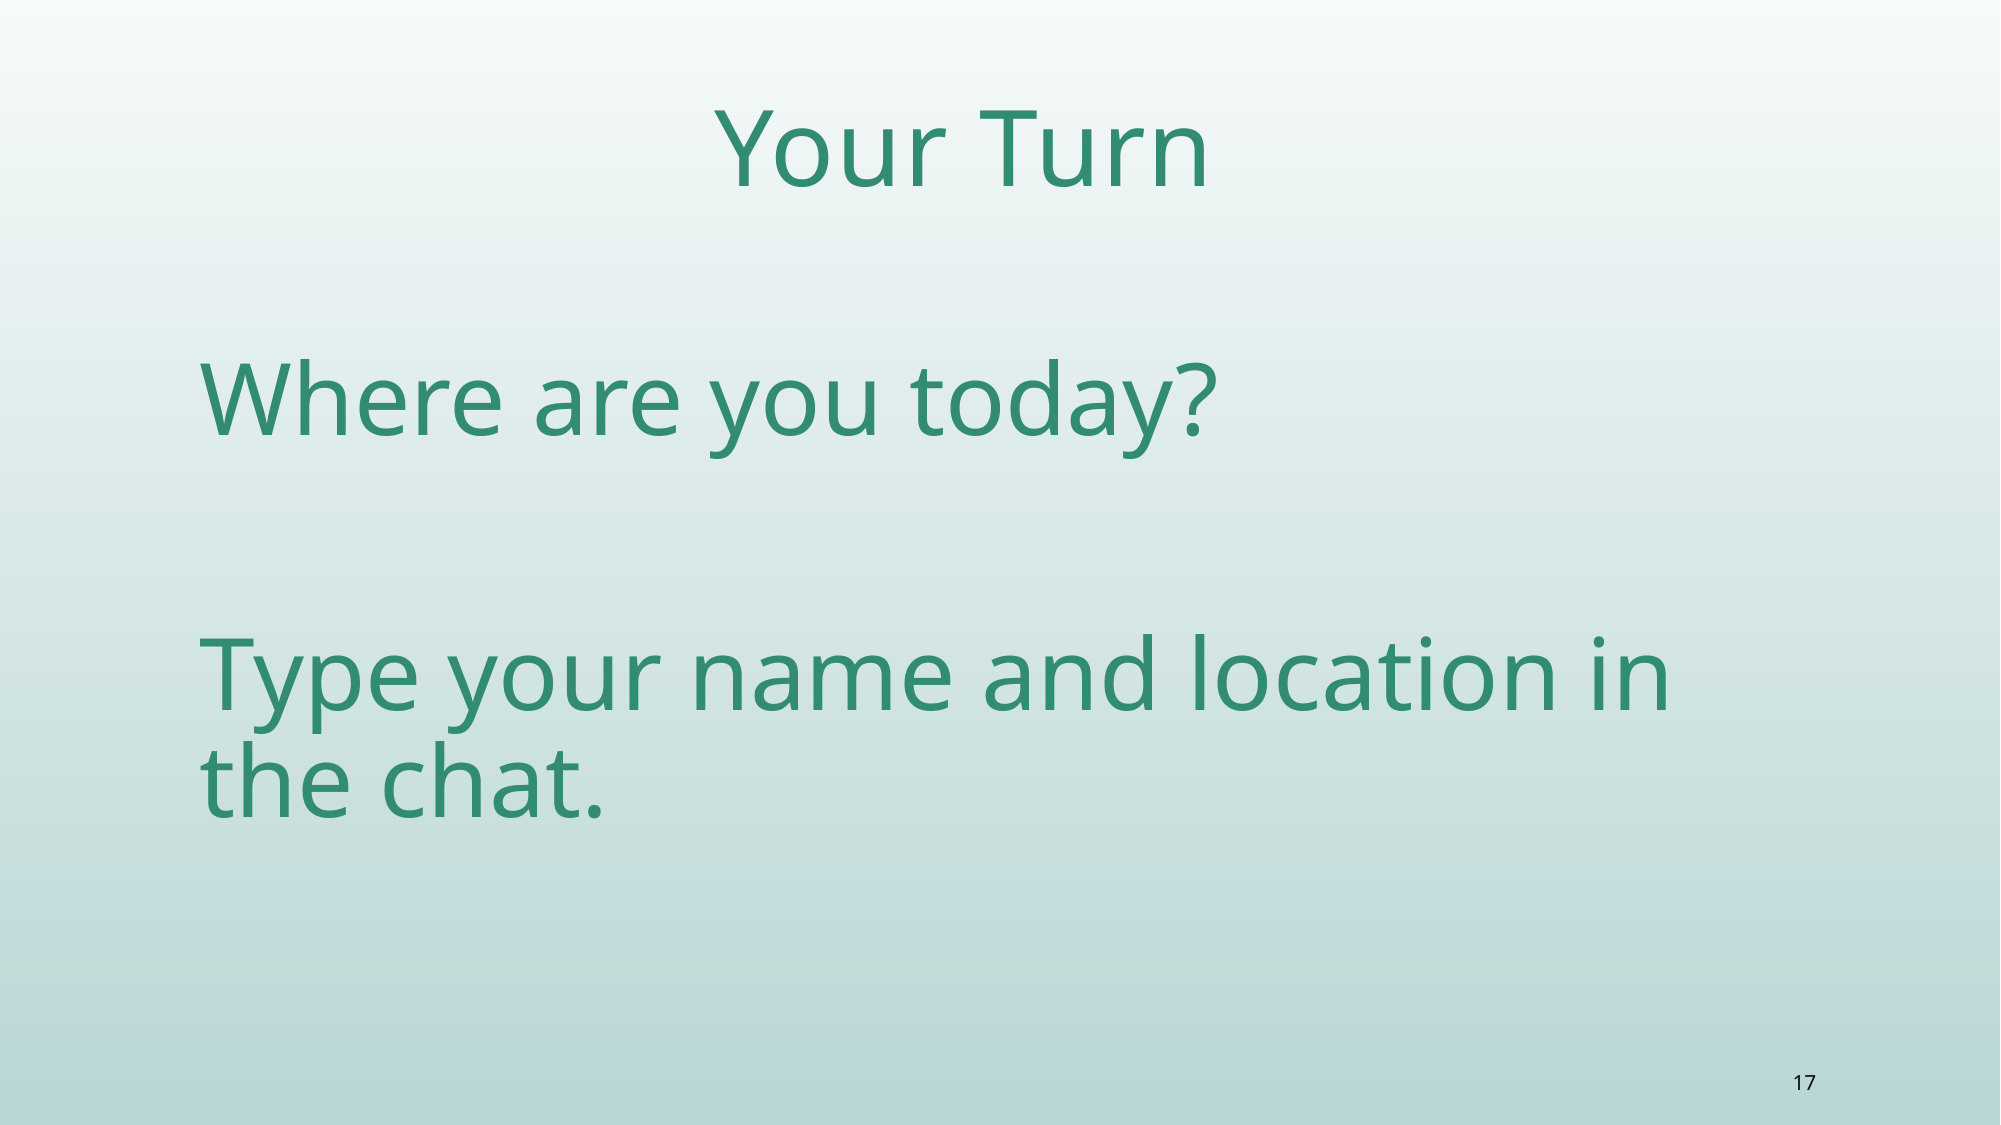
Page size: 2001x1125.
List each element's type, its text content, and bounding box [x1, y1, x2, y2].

title Your Turn [168, 96, 1763, 342]
list Where are you today? Type your name and location in the chat. [191, 341, 1832, 980]
slide_number 17 [1777, 1061, 1938, 1107]
